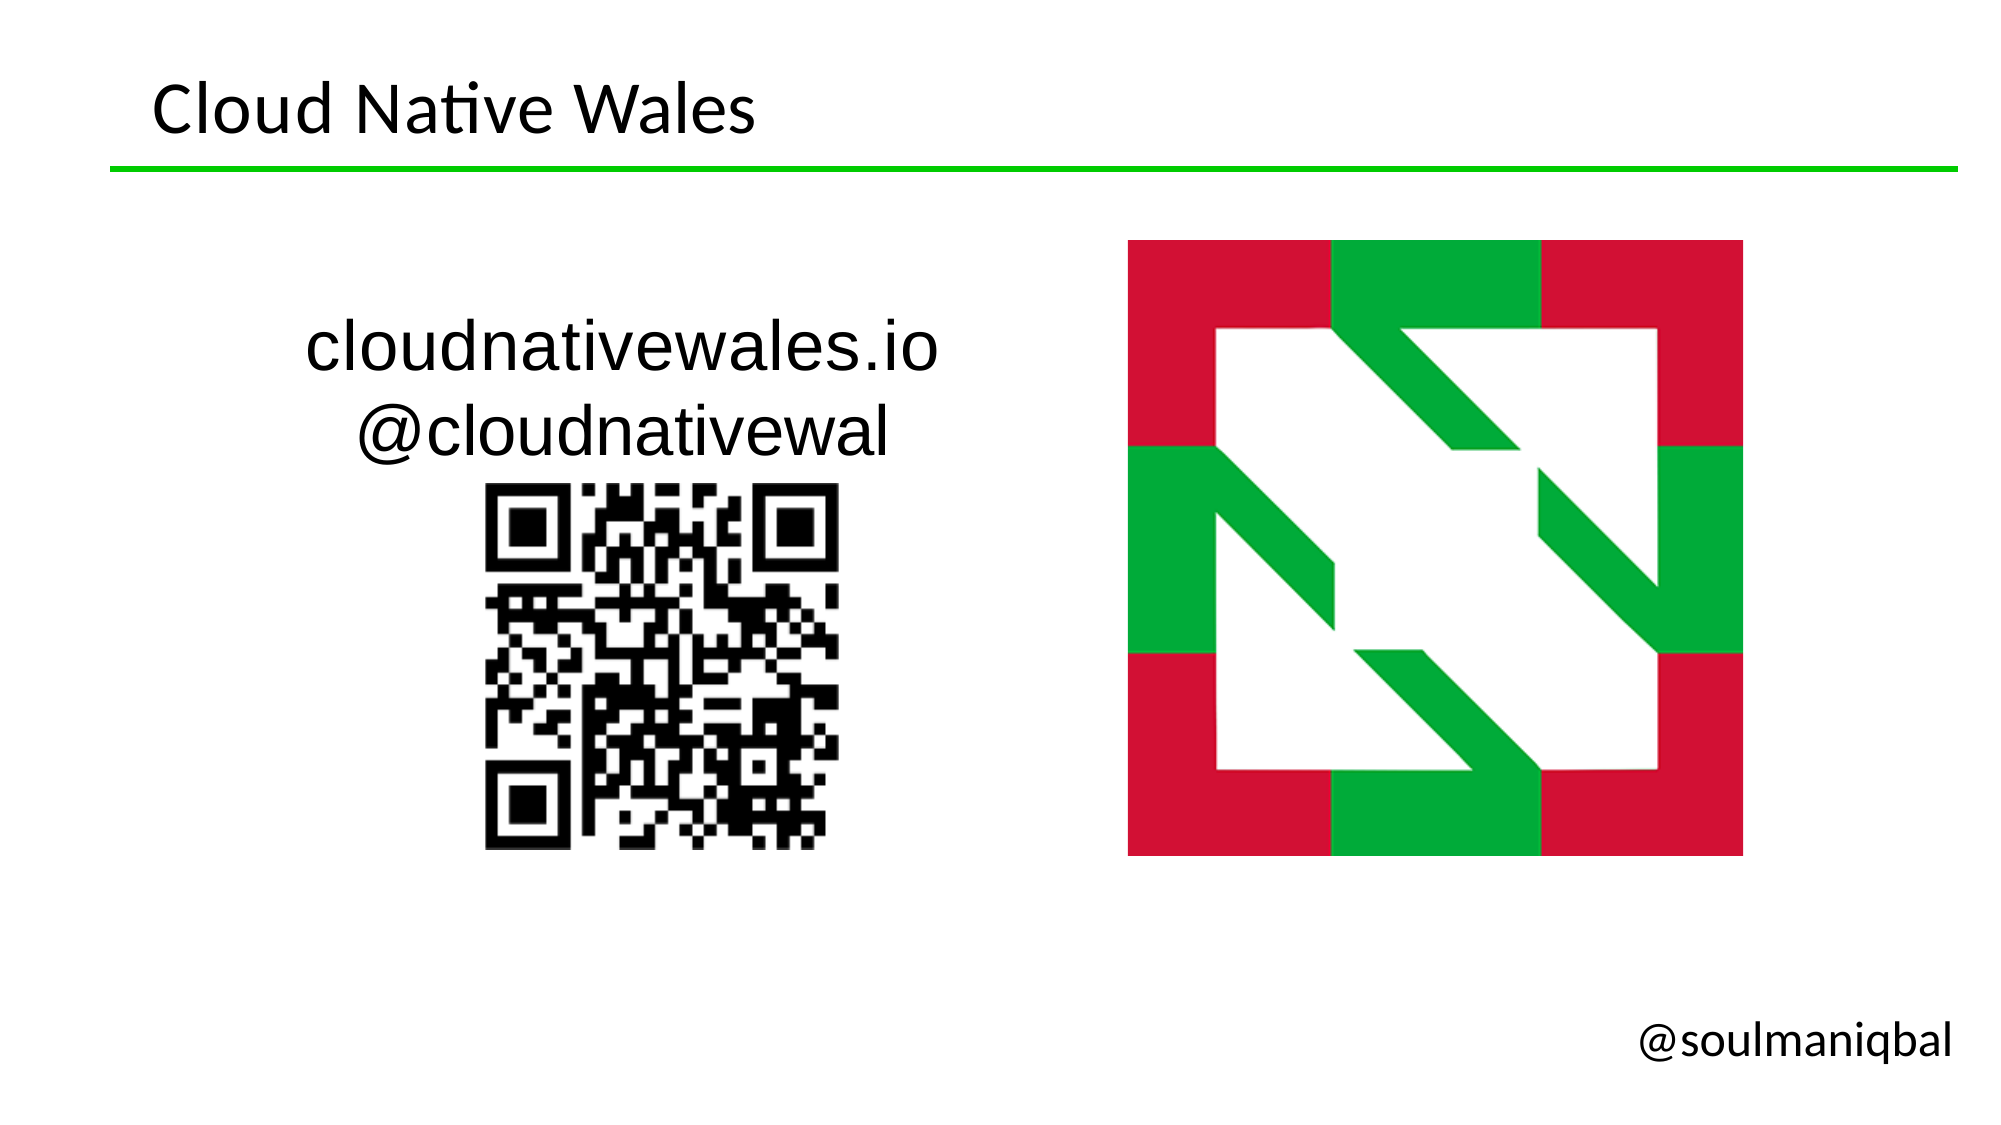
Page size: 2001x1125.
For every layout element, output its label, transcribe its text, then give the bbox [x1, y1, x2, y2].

text_box Cloud Native Wales [137, 59, 1863, 157]
text_box @soulmaniqbal [1620, 999, 1983, 1074]
text_box cloudnativewales.io @cloudnativewal [186, 282, 1061, 470]
text_box [1127, 240, 1744, 856]
text_box [485, 483, 839, 850]
